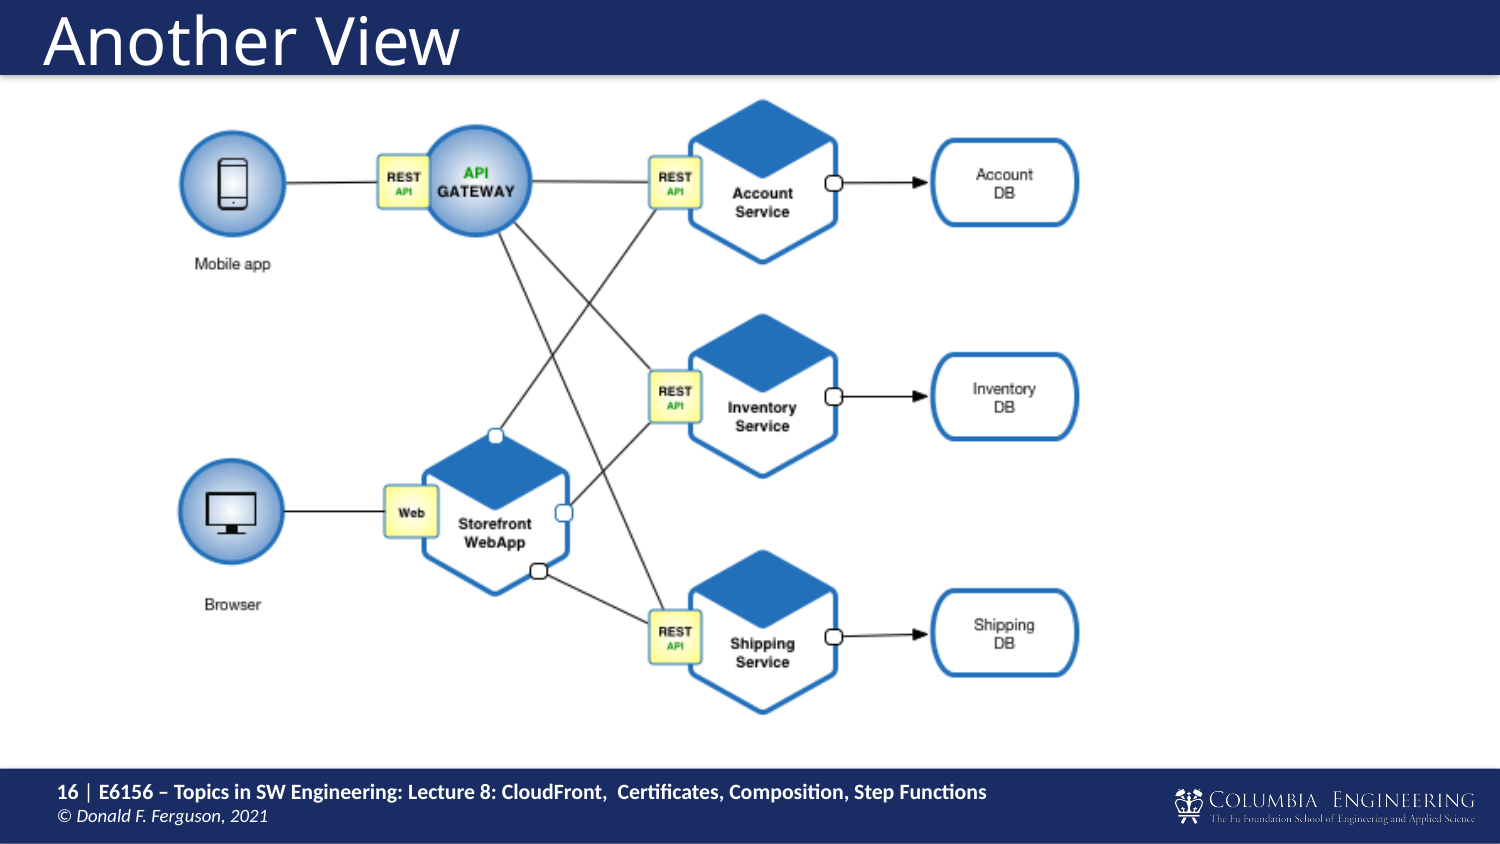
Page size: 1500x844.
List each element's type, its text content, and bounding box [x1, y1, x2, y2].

picture [174, 96, 1083, 720]
title Another View [28, 0, 1450, 73]
